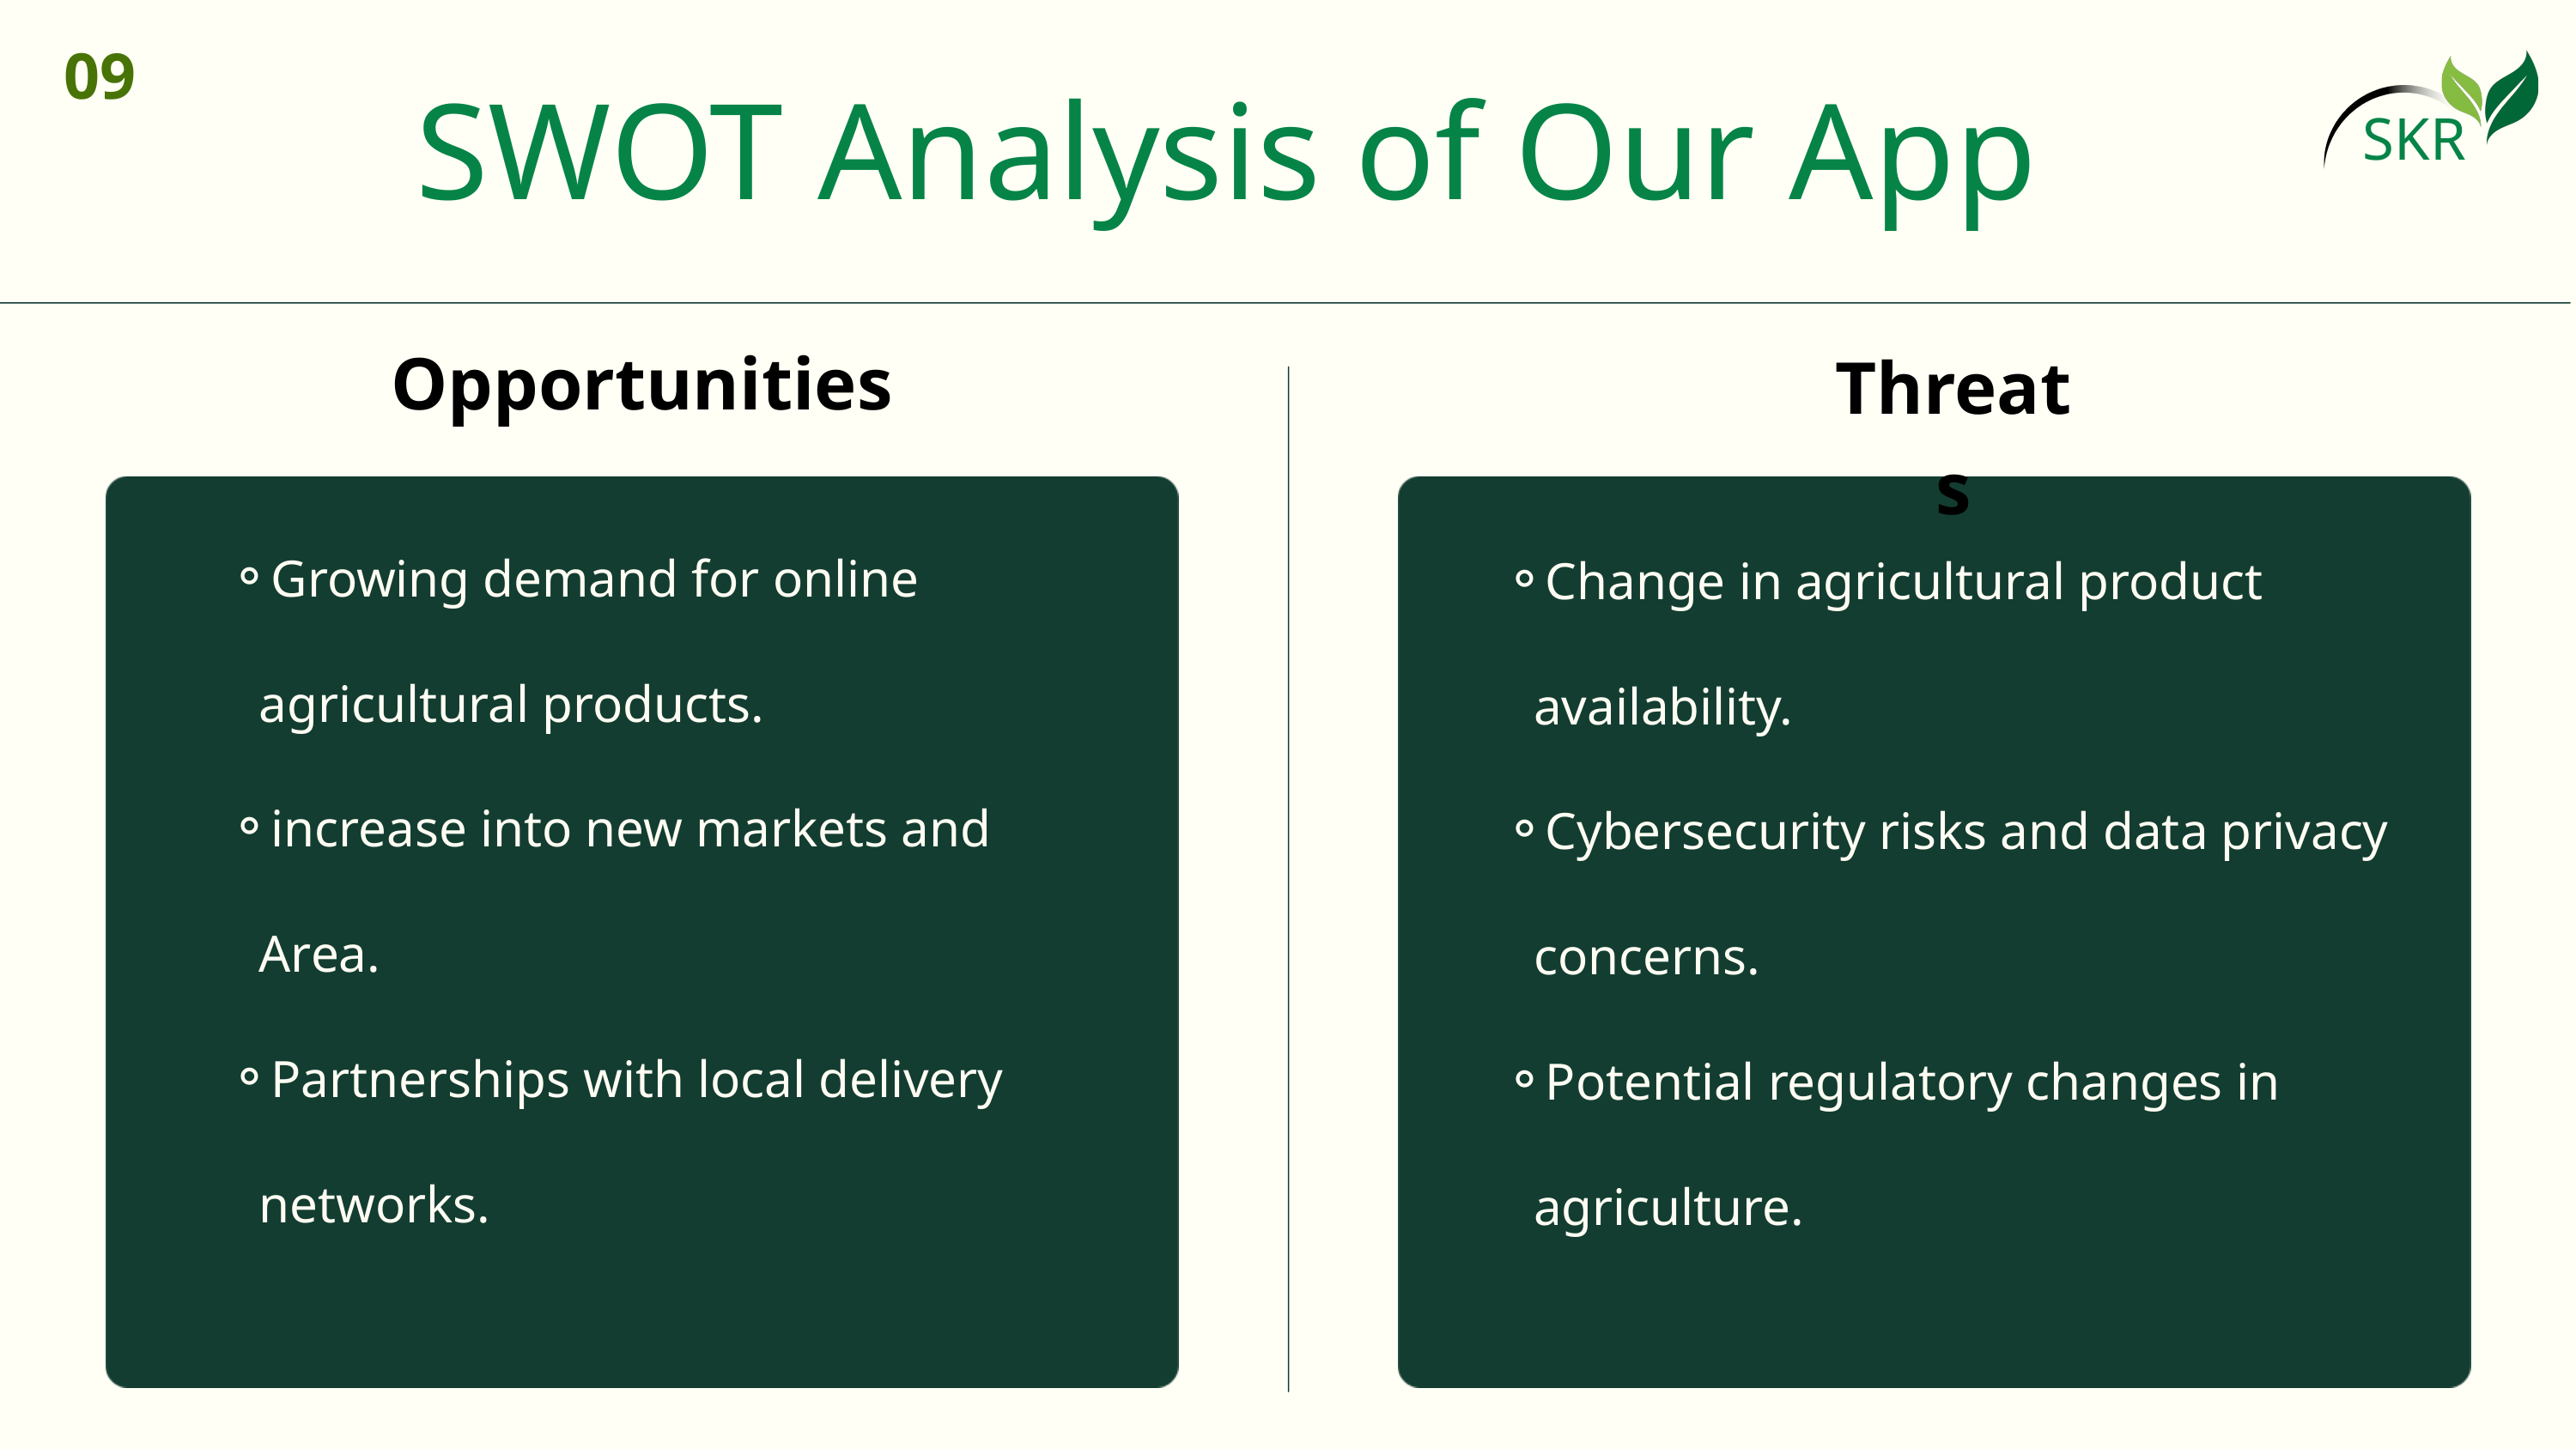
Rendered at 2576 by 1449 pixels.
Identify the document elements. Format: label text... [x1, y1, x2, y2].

text_box [2441, 50, 2539, 145]
text_box Threats [1820, 328, 2087, 529]
text_box Change in agricultural product availability. Cybersecurity risks and data privacy concerns. Potential regulatory changes in agriculture. [1443, 484, 2391, 1235]
text_box SKR [2345, 91, 2484, 173]
text_box [2324, 85, 2441, 169]
text_box 09 [64, 22, 149, 112]
text_box SWOT Analysis of Our App [243, 67, 2210, 227]
text_box [105, 476, 1179, 1388]
text_box Growing demand for online agricultural products. increase into new markets and Area. Partnerships with local delivery networks. [168, 482, 1115, 1358]
text_box [1398, 476, 2471, 1388]
text_box Opportunities [361, 324, 923, 425]
